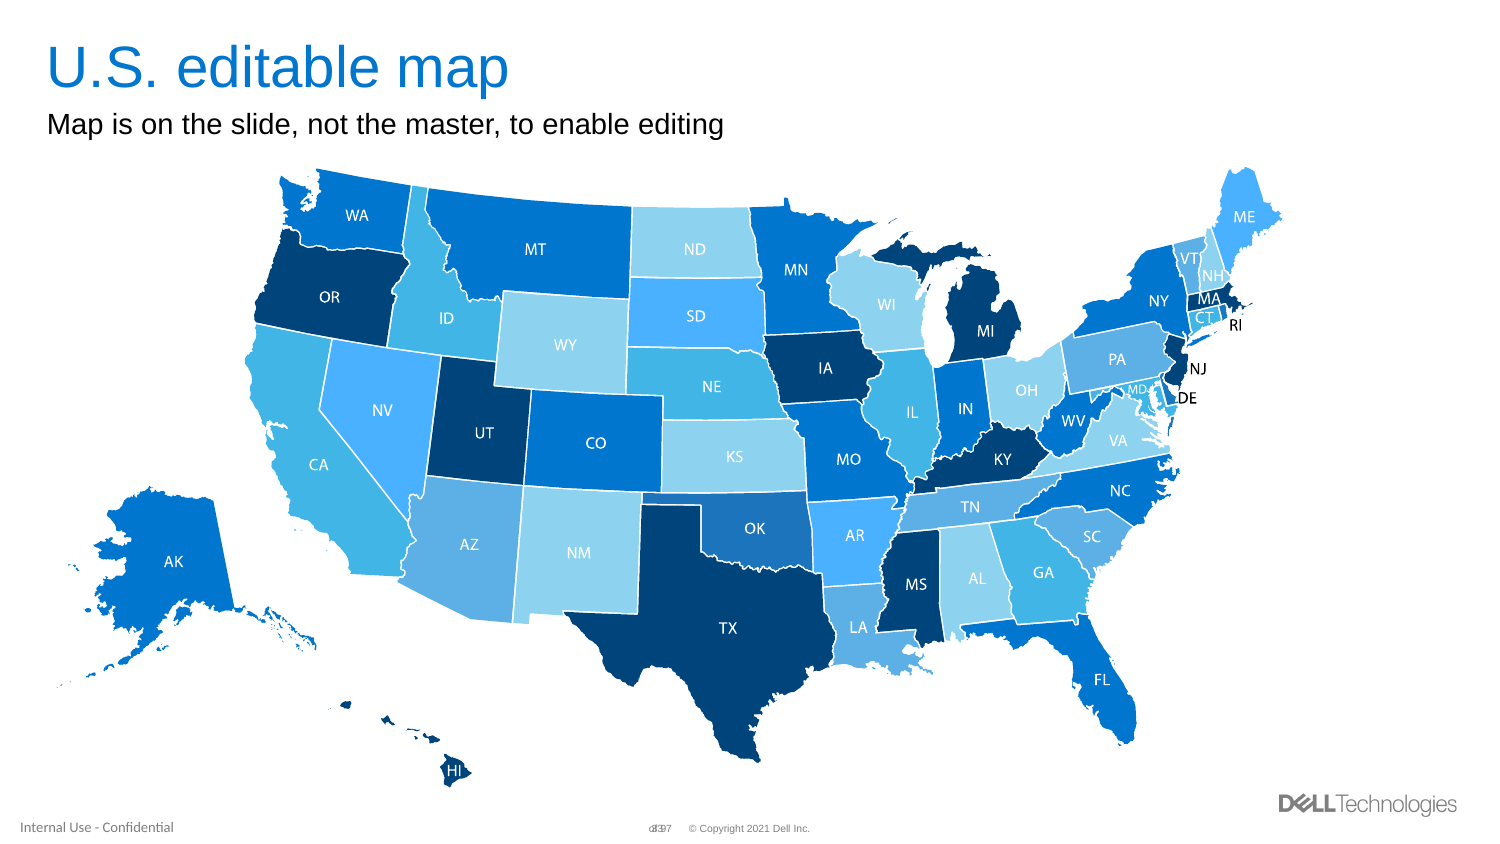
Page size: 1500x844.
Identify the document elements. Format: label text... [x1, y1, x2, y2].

picture [1279, 793, 1457, 817]
title U.S. editable map [46, 37, 1454, 102]
subtitle Map is on the slide, not the master, to enable editing [46, 105, 1454, 141]
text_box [56, 167, 1283, 788]
